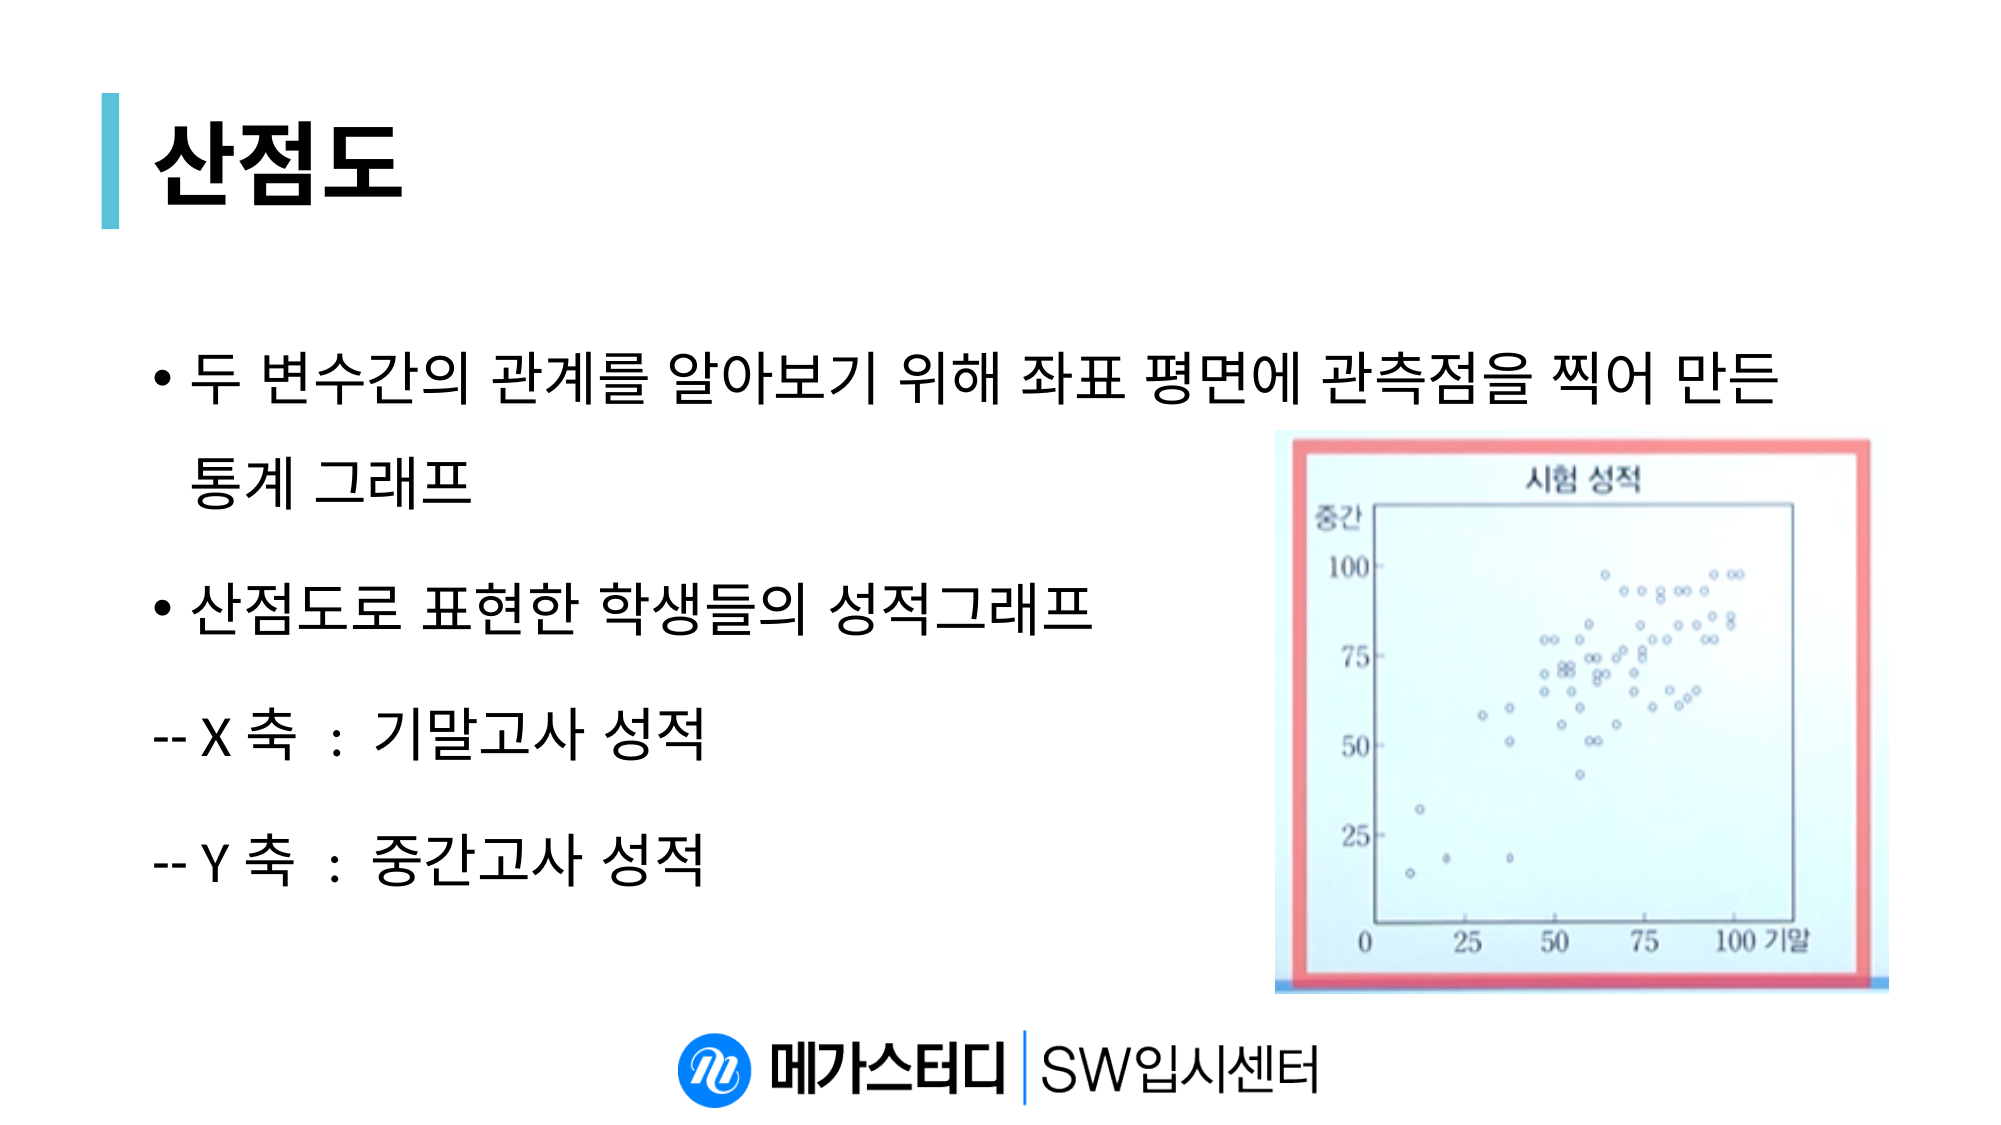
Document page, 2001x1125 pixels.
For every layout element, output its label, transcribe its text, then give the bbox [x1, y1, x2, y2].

picture [678, 1030, 1317, 1108]
list 두 변수간의 관계를 알아보기 위해 좌표 평면에 관측점을 찍어 만든 통계 그래프 산점도로 표현한 학생들의 성적그래프 -- X축 : 기말고사 성적 -- Y축 : 중간고사 성적 [137, 299, 1863, 1014]
title 산점도 [137, 59, 1863, 278]
picture [1274, 430, 1889, 994]
